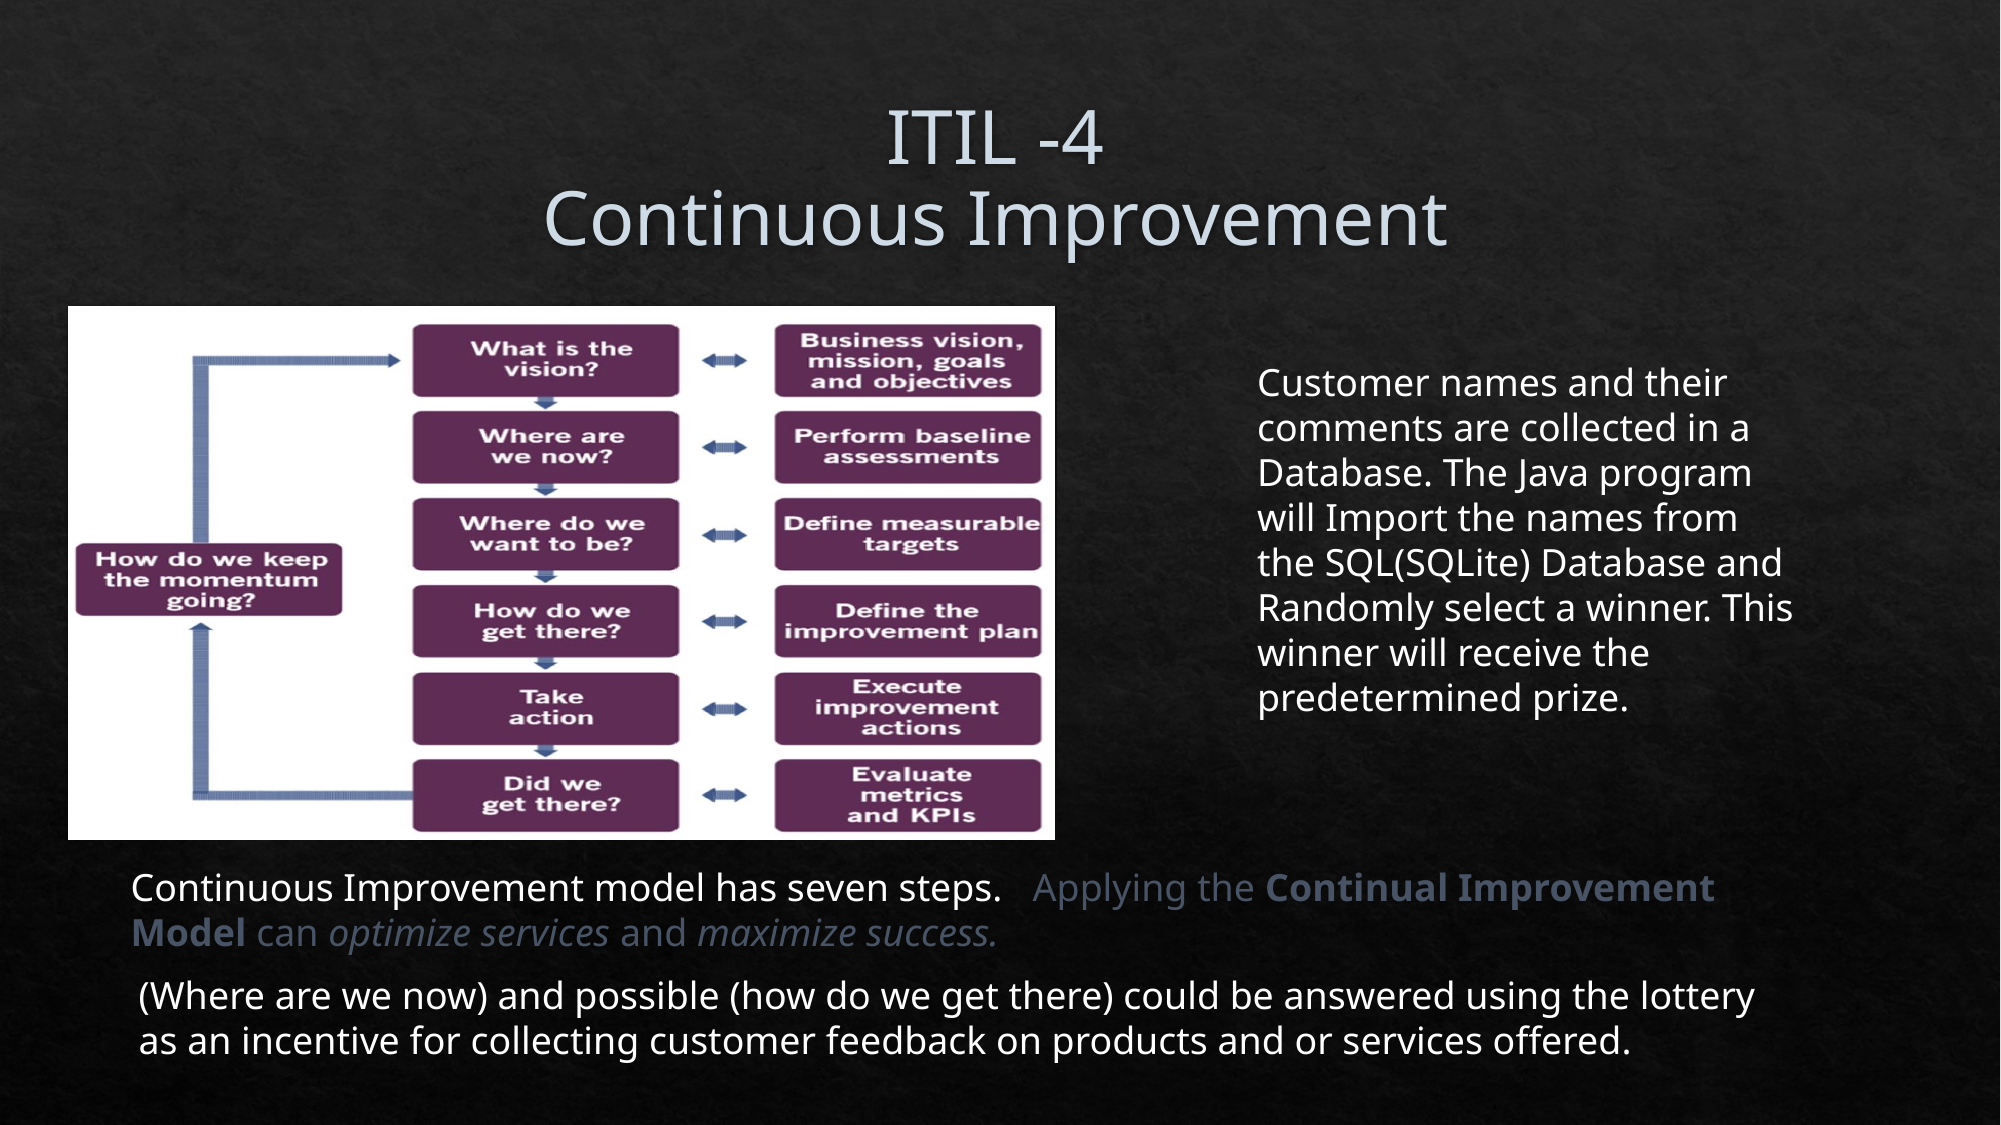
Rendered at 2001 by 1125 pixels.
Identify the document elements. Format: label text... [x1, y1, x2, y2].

text_box (Where are we now) and possible (how do we get there) could be answered using the lottery as an incentive for collecting customer feedback on products and or services offered. [123, 964, 1788, 1070]
text_box Customer names and their comments are collected in a Database. The Java program will Import the names from the SQL(SQLite) Database and Randomly select a winner. This winner will receive the predetermined prize. [1242, 352, 1812, 727]
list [68, 305, 1057, 840]
title ITIL -4 Continuous Improvement [149, 54, 1841, 307]
text_box Continuous Improvement model has seven steps. Applying the Continual Improvement Model can optimize services and maximize success. [115, 856, 1807, 962]
